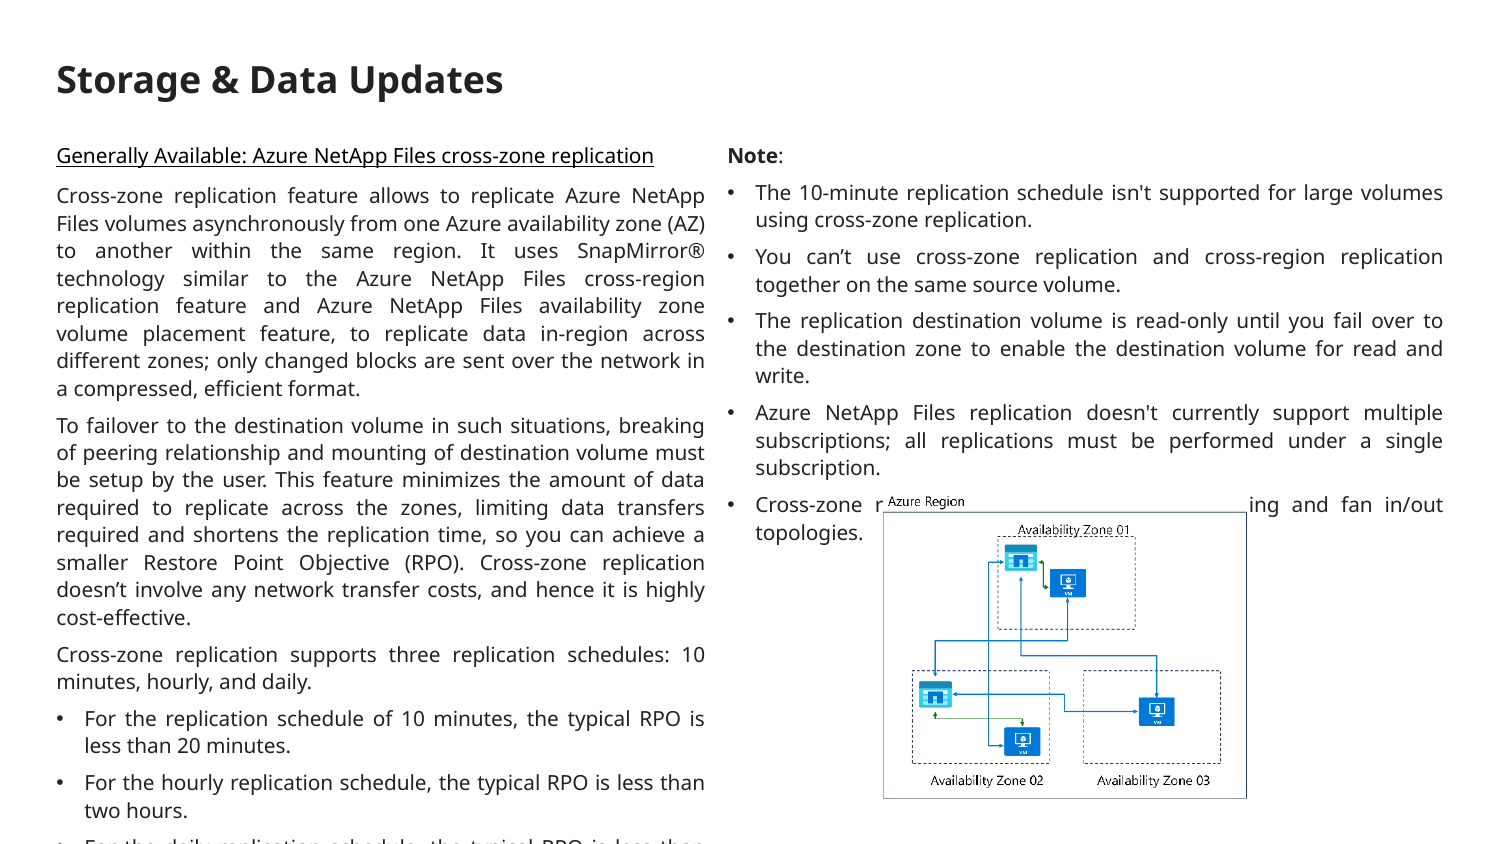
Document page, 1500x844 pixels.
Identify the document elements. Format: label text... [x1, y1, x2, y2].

picture [883, 490, 1248, 816]
title Storage & Data Updates [56, 56, 1444, 113]
list Note: The 10-minute replication schedule isn't supported for large volumes using cross-zone replication. You can’t use cross-zone replication and cross-region replication together on the same source volume. The replication destination volume is read-only until you fail over to the destination zone to enable the destination volume for read and write. Azure NetApp Files replication doesn't currently support multiple subscriptions; all replications must be performed under a single subscription. Cross-zone replication does not support cascading and fan in/out topologies. [727, 140, 1444, 491]
list Generally Available: Azure NetApp Files cross-zone replication Cross-zone replication feature allows to replicate Azure NetApp Files volumes asynchronously from one Azure availability zone (AZ) to another within the same region. It uses SnapMirror® technology similar to the Azure NetApp Files cross-region replication feature and Azure NetApp Files availability zone volume placement feature, to replicate data in-region across different zones; only changed blocks are sent over the network in a compressed, efficient format. To failover to the destination volume in such situations, breaking of peering relationship and mounting of destination volume must be setup by the user. This feature minimizes the amount of data required to replicate across the zones, limiting data transfers required and shortens the replication time, so you can achieve a smaller Restore Point Objective (RPO). Cross-zone replication doesn’t involve any network transfer costs, and hence it is highly cost-effective. Cross-zone replication supports three replication schedules: 10 minutes, hourly, and daily. For the replication schedule of 10 minutes, the typical RPO is less than 20 minutes. For the hourly replication schedule, the typical RPO is less than two hours. For the daily replication schedule, the typical RPO is less than two days [56, 140, 706, 816]
